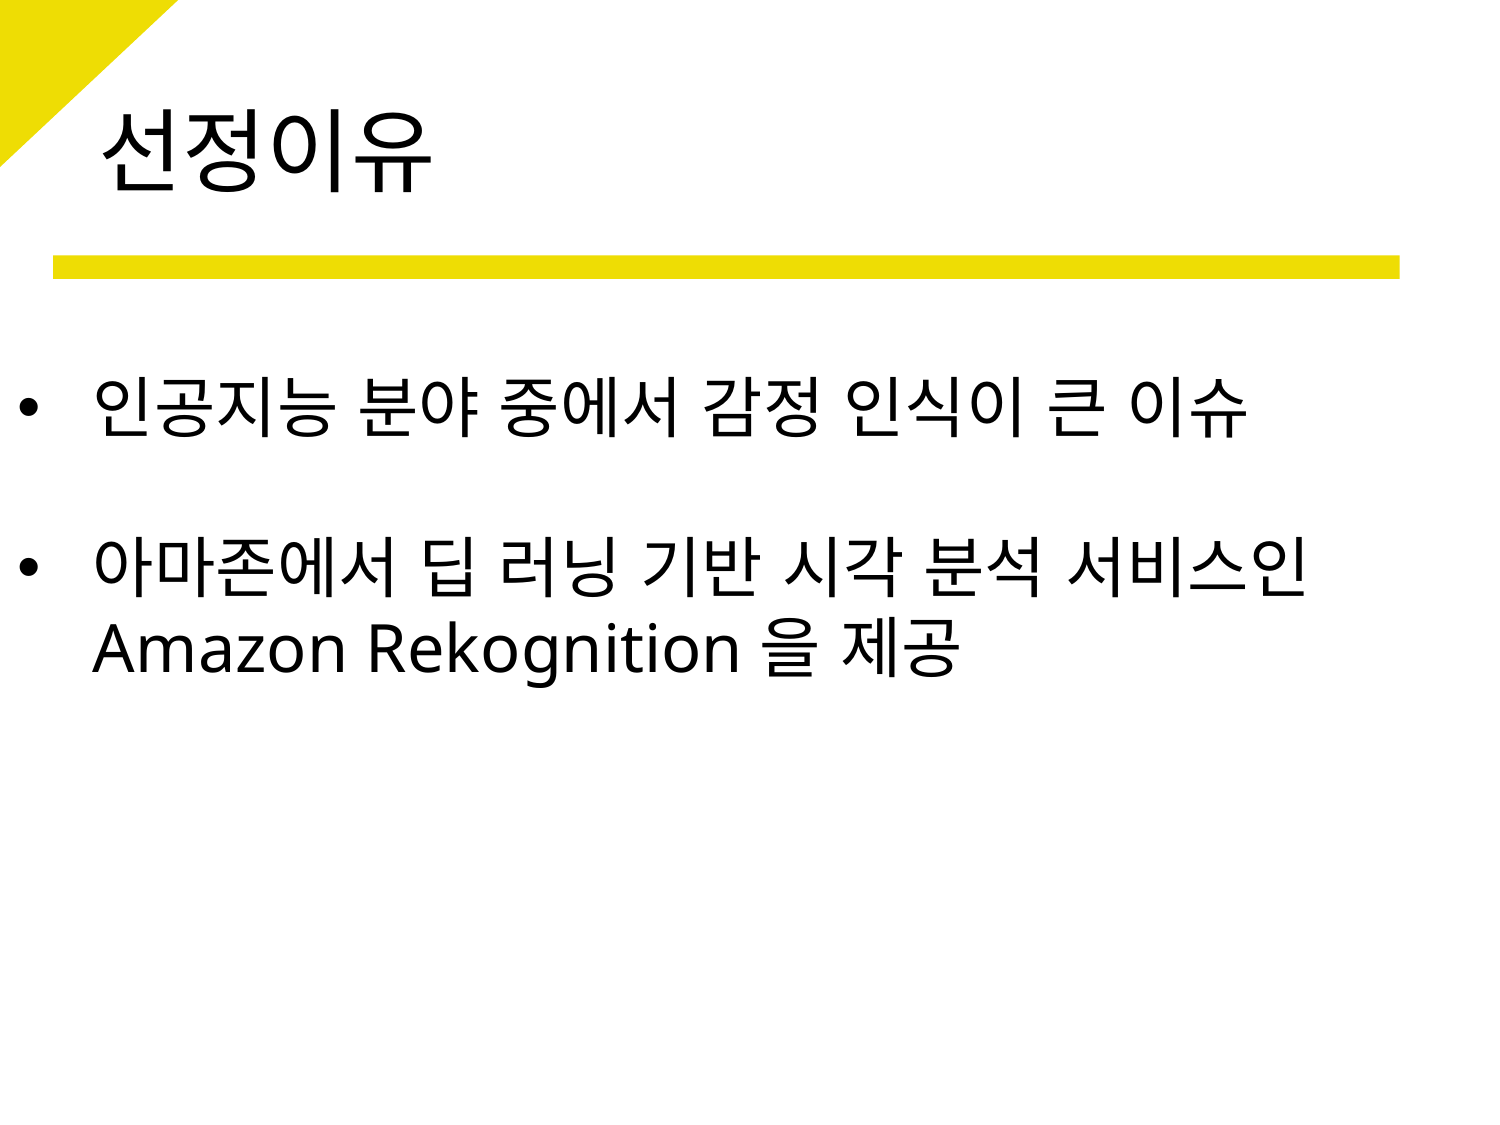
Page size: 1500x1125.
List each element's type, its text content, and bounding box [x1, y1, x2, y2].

title 선정이유 [83, 54, 1433, 243]
text_box 인공지능 분야 중에서 감정 인식이 큰 이슈 아마존에서 딥 러닝 기반 시각 분석 서비스인 Amazon Rekognition을 제공 [3, 358, 1500, 854]
text_box [0, 0, 182, 170]
text_box [51, 253, 1402, 281]
